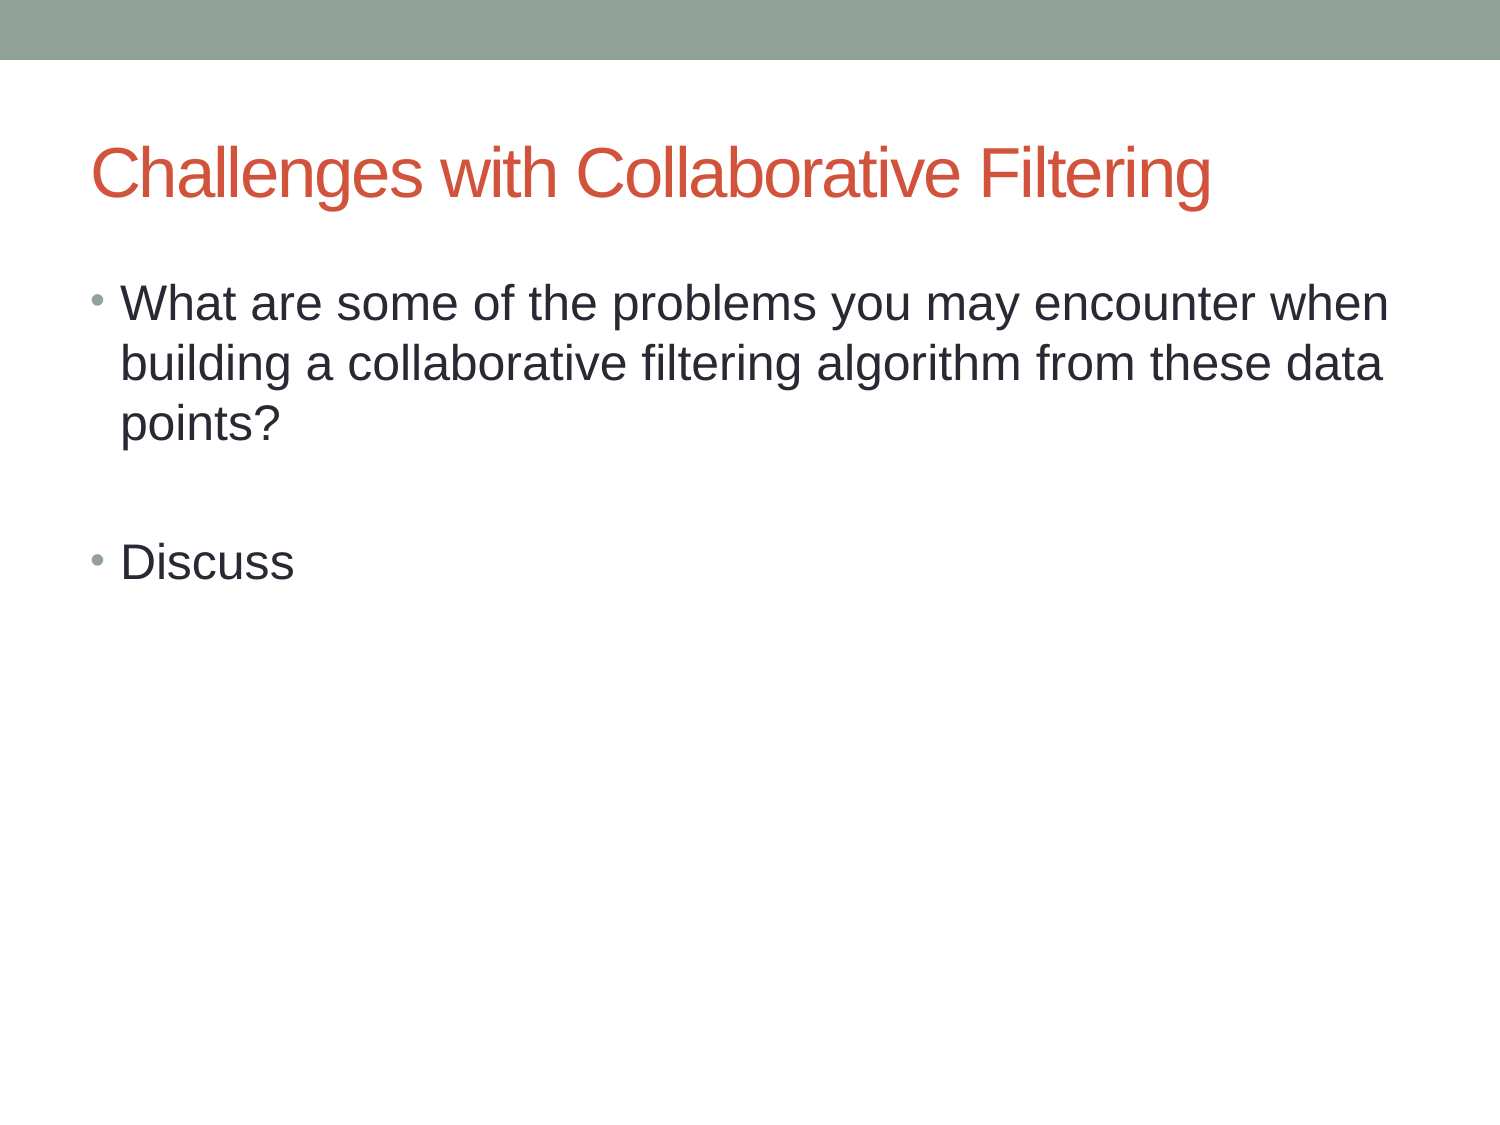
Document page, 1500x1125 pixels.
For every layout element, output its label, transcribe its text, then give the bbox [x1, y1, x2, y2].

list What are some of the problems you may encounter when building a collaborative filtering algorithm from these data points? Discuss [75, 262, 1425, 1063]
title Challenges with Collaborative Filtering [75, 87, 1425, 250]
